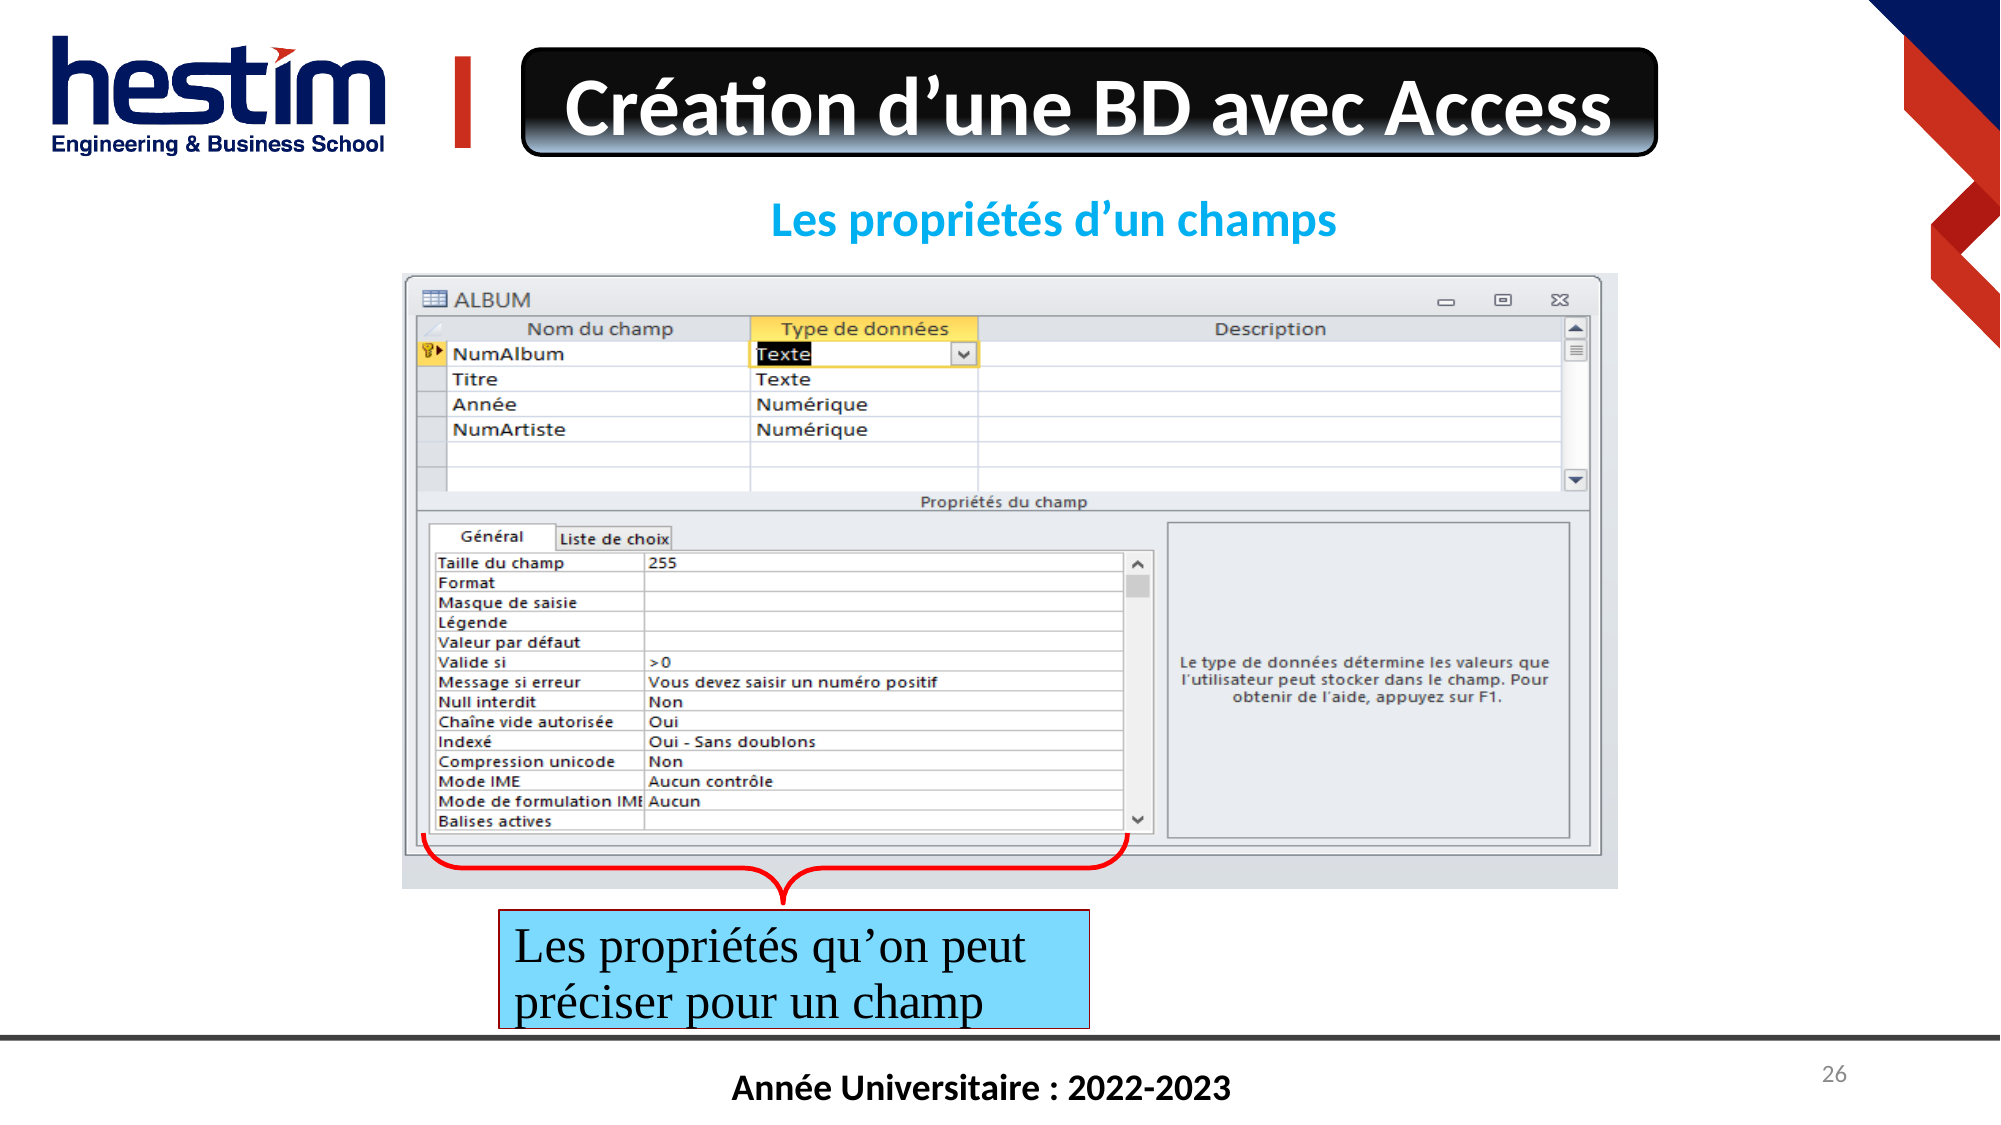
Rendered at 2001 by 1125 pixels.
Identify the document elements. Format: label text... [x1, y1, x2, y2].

text_box Les propriétés d’un champs [756, 179, 1353, 254]
text_box Création d’une BD avec Access [522, 48, 1658, 156]
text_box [402, 273, 1618, 906]
text_box Les propriétés qu’on peut préciser pour un champ [499, 909, 1090, 1029]
slide_number 26 [1412, 1042, 1863, 1103]
text_box [454, 55, 472, 149]
picture [33, 28, 403, 162]
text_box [1866, 0, 2000, 350]
text_box Année Universitaire : 2022-2023 [716, 1056, 1247, 1125]
